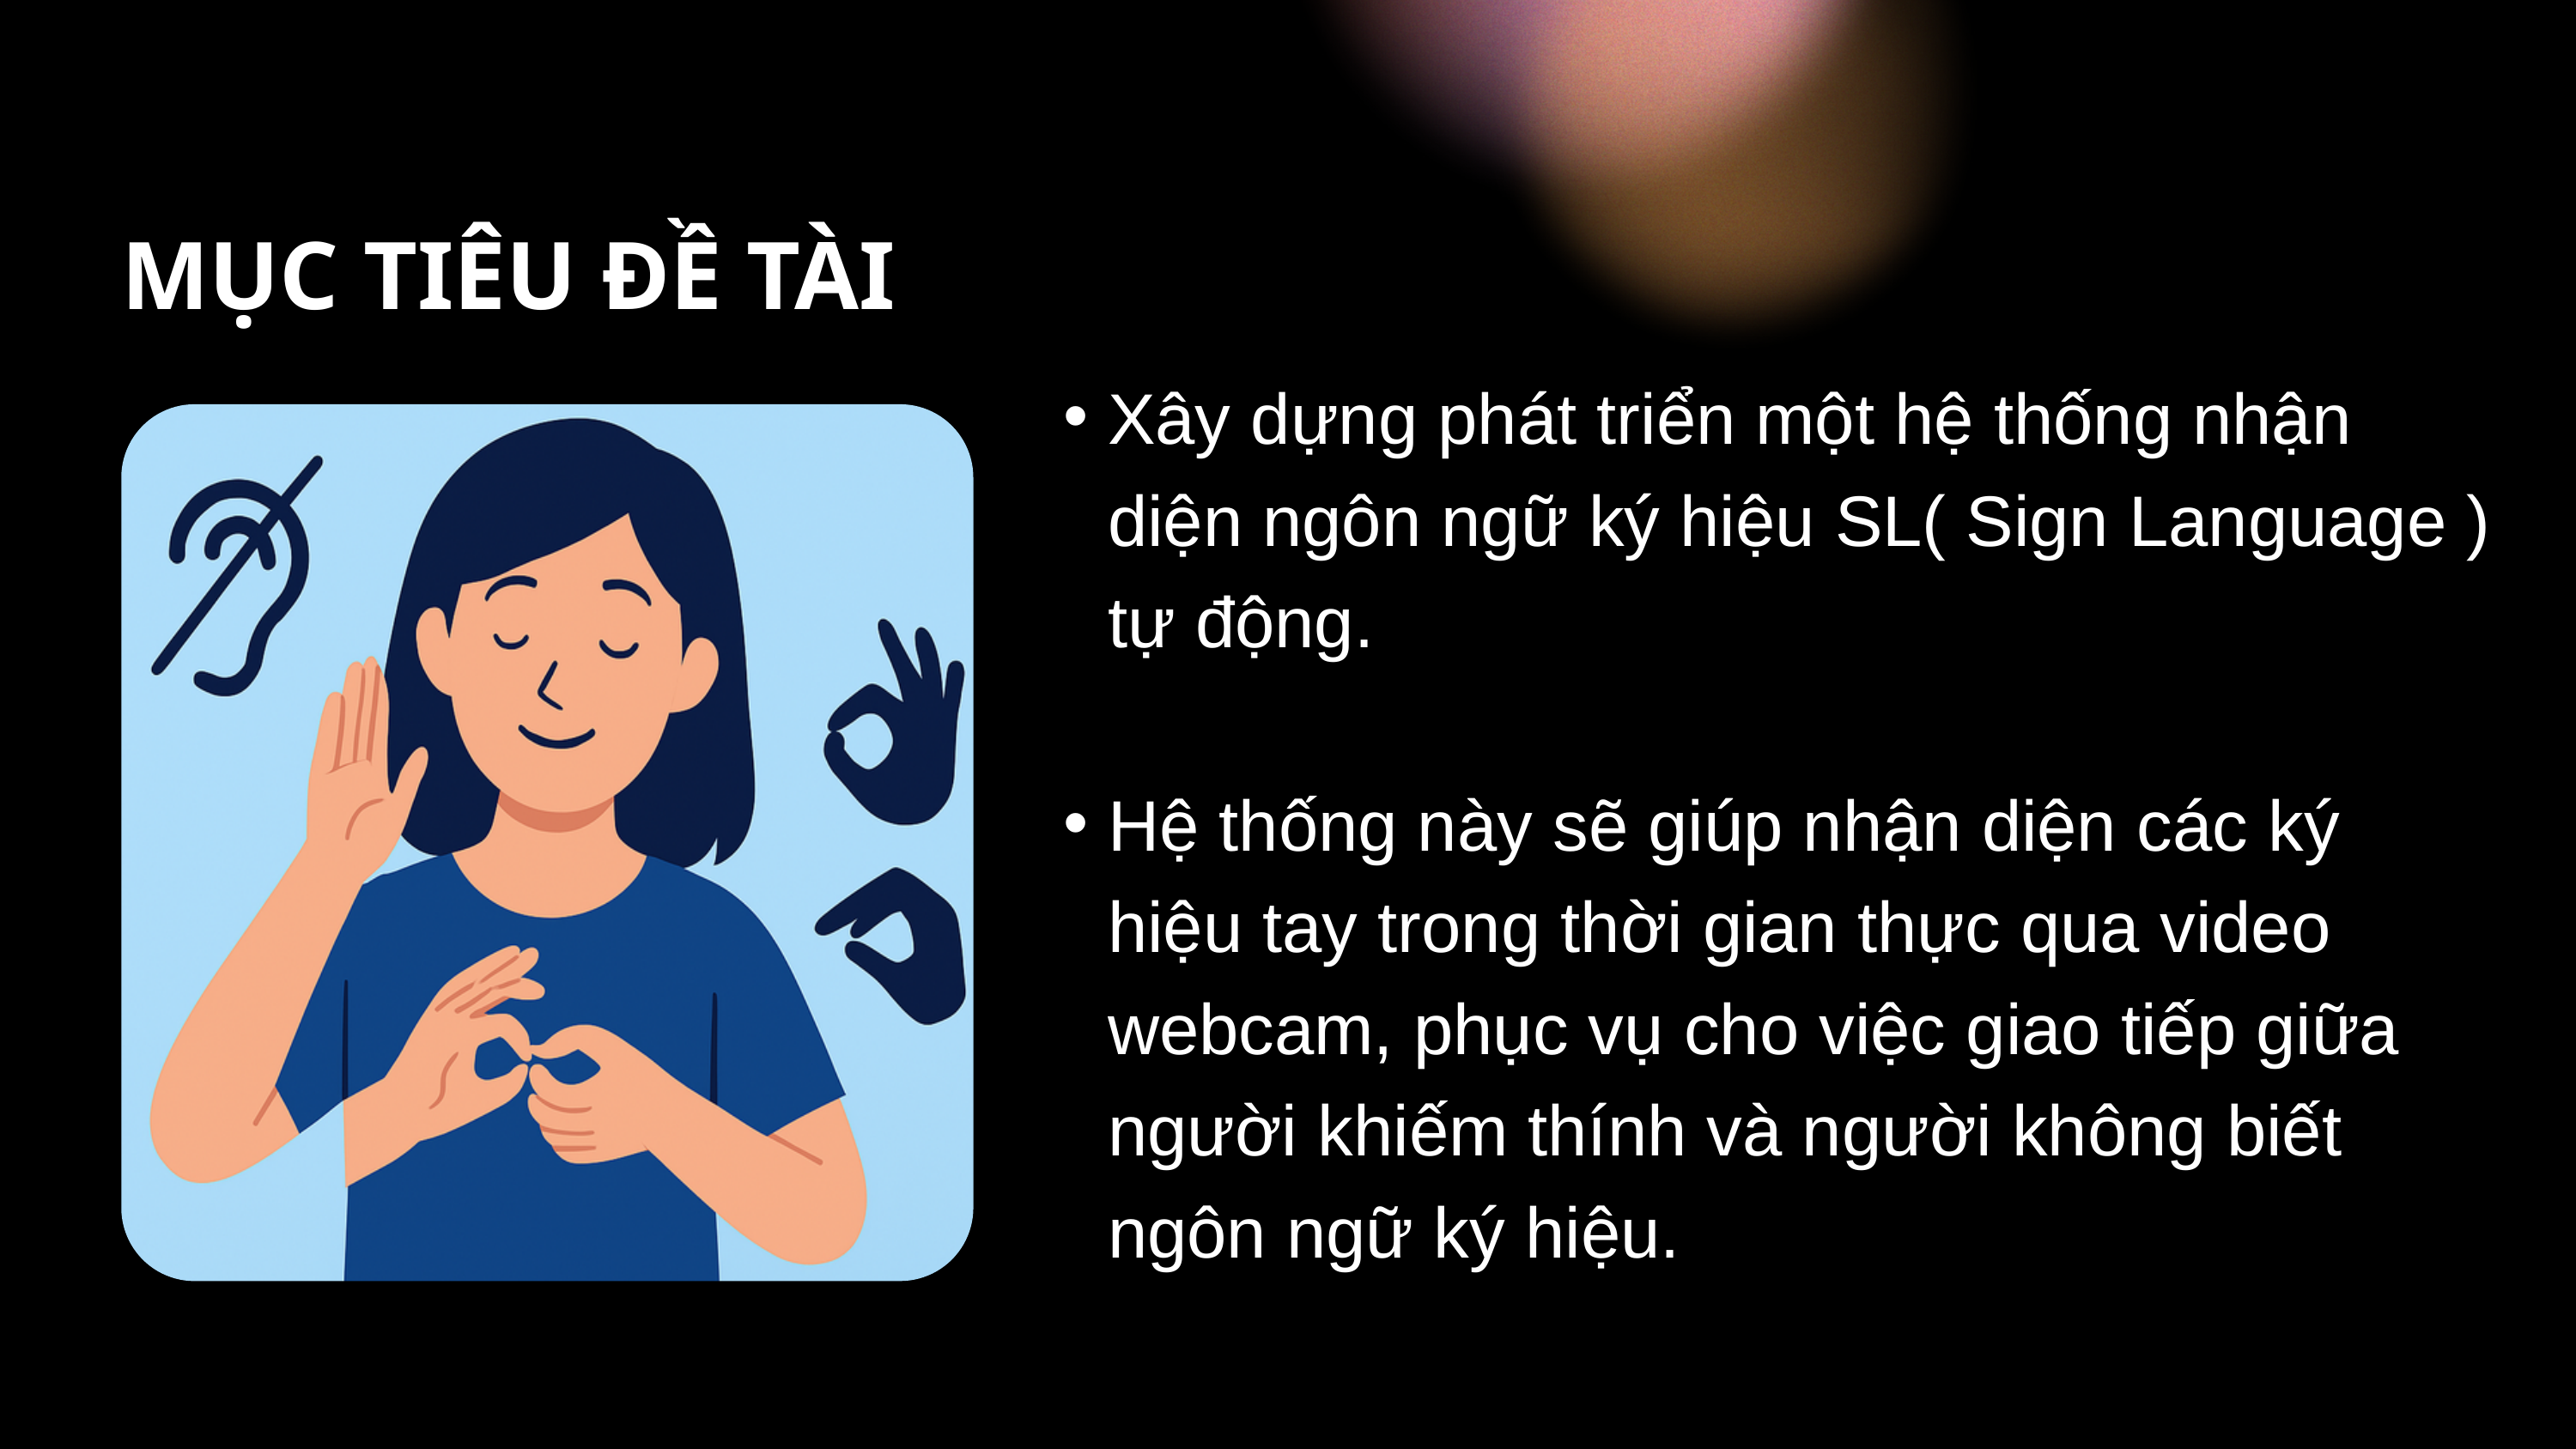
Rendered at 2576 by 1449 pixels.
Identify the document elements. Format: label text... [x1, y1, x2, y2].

text_box [1022, 0, 1987, 356]
text_box Xây dựng phát triển một hệ thống nhận diện ngôn ngữ ký hiệu SL( Sign Language ) tự động. Hệ thống này sẽ giúp nhận diện các ký hiệu tay trong thời gian thực qua video webcam, phục vụ cho việc giao tiếp giữa người khiếm thính và người không biết ngôn ngữ ký hiệu. [1019, 356, 2494, 1272]
picture [120, 403, 974, 1282]
text_box MỤC TIÊU ĐỀ TÀI [121, 226, 1102, 329]
